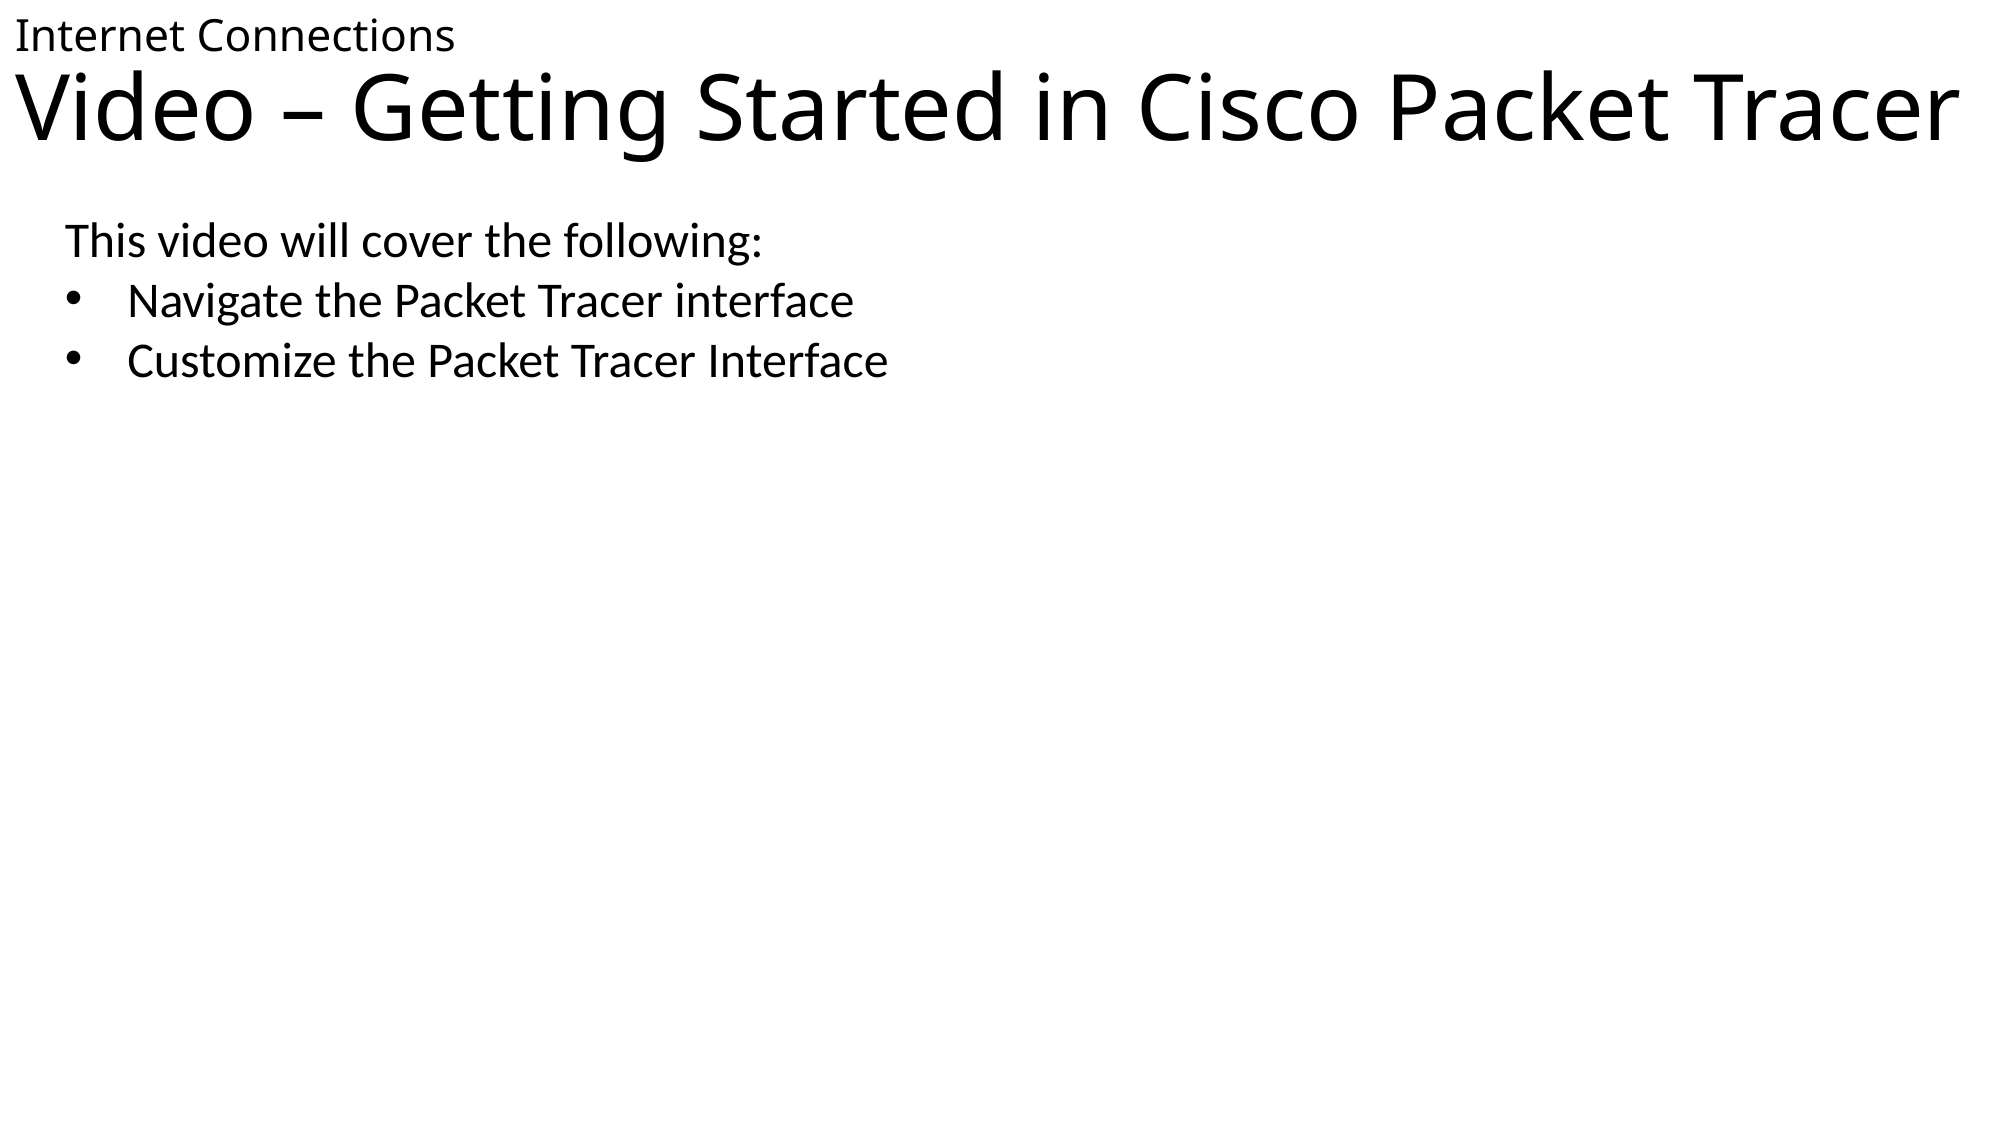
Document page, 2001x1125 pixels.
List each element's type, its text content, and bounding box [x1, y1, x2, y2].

title Internet Connections Video – Getting Started in Cisco Packet Tracer [0, 3, 2000, 170]
text_box This video will cover the following: Navigate the Packet Tracer interface Customize the Packet Tracer Interface [49, 199, 1763, 395]
